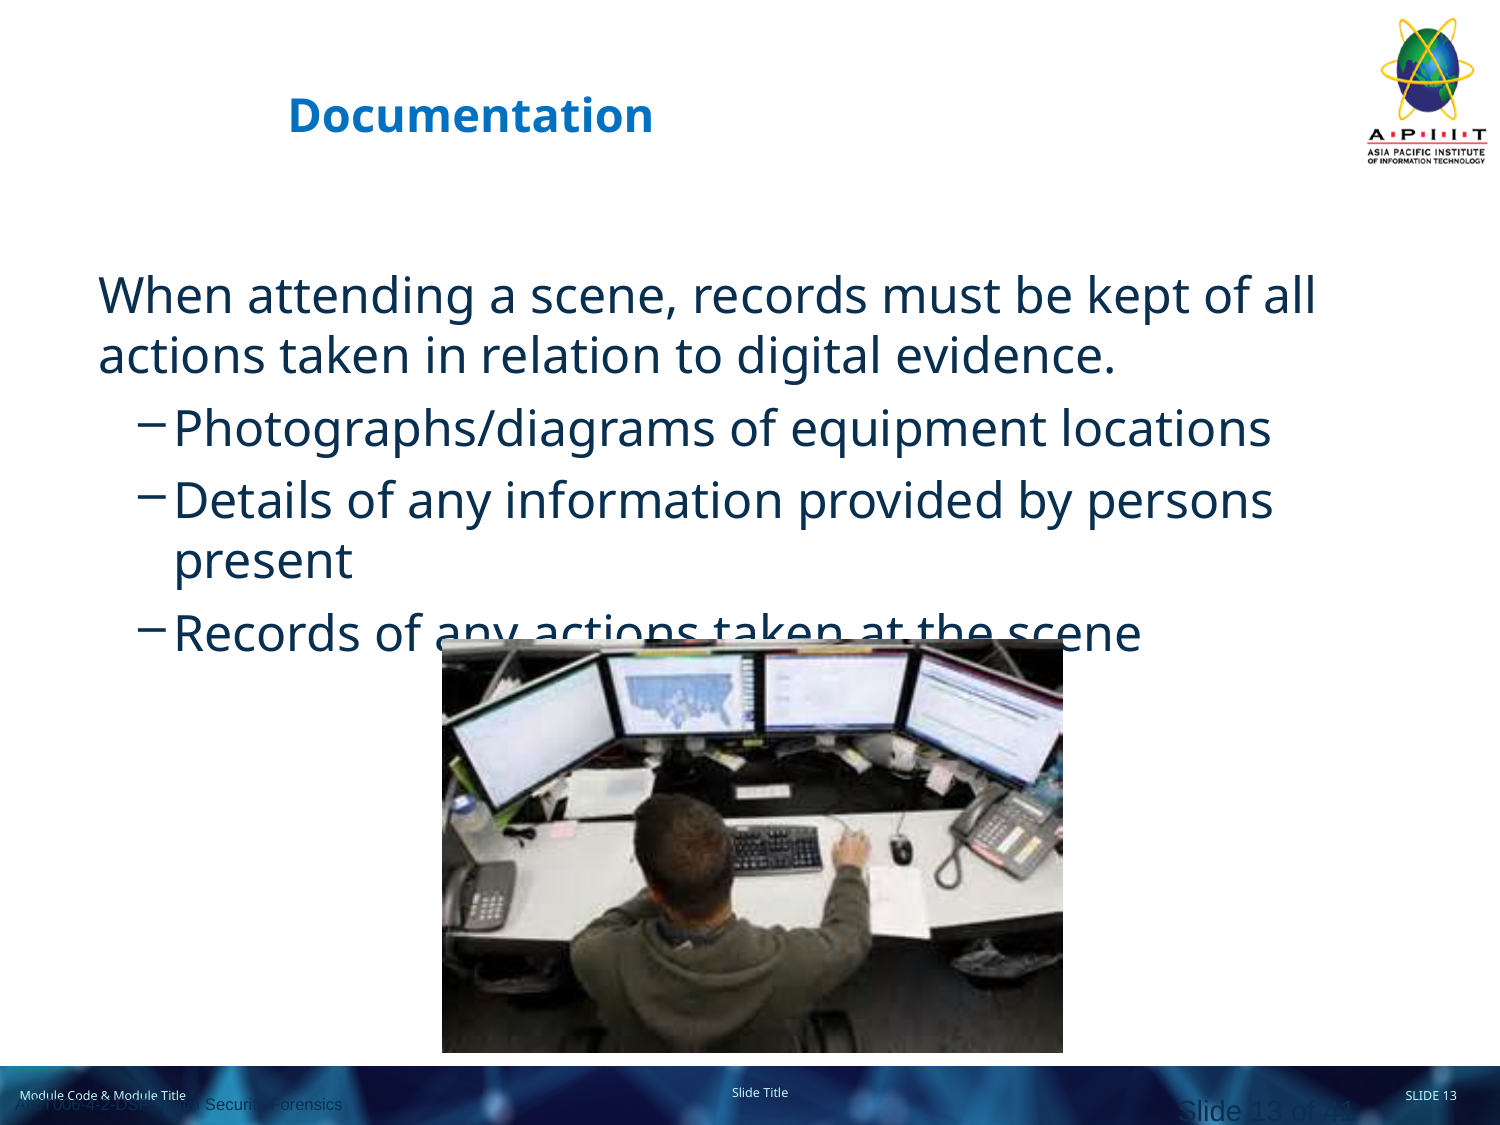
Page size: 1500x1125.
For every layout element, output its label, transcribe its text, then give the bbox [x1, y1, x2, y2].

picture [0, 1066, 1500, 1125]
picture [1353, 0, 1500, 182]
title Documentation [272, 29, 1145, 198]
picture [442, 639, 1063, 1054]
list When attending a scene, records must be kept of all actions taken in relation to digital evidence. Photographs/diagrams of equipment locations Details of any information provided by persons present Records of any actions taken at the scene [66, 256, 1438, 660]
slide_number Slide 13 of 41 [1162, 1085, 1500, 1122]
